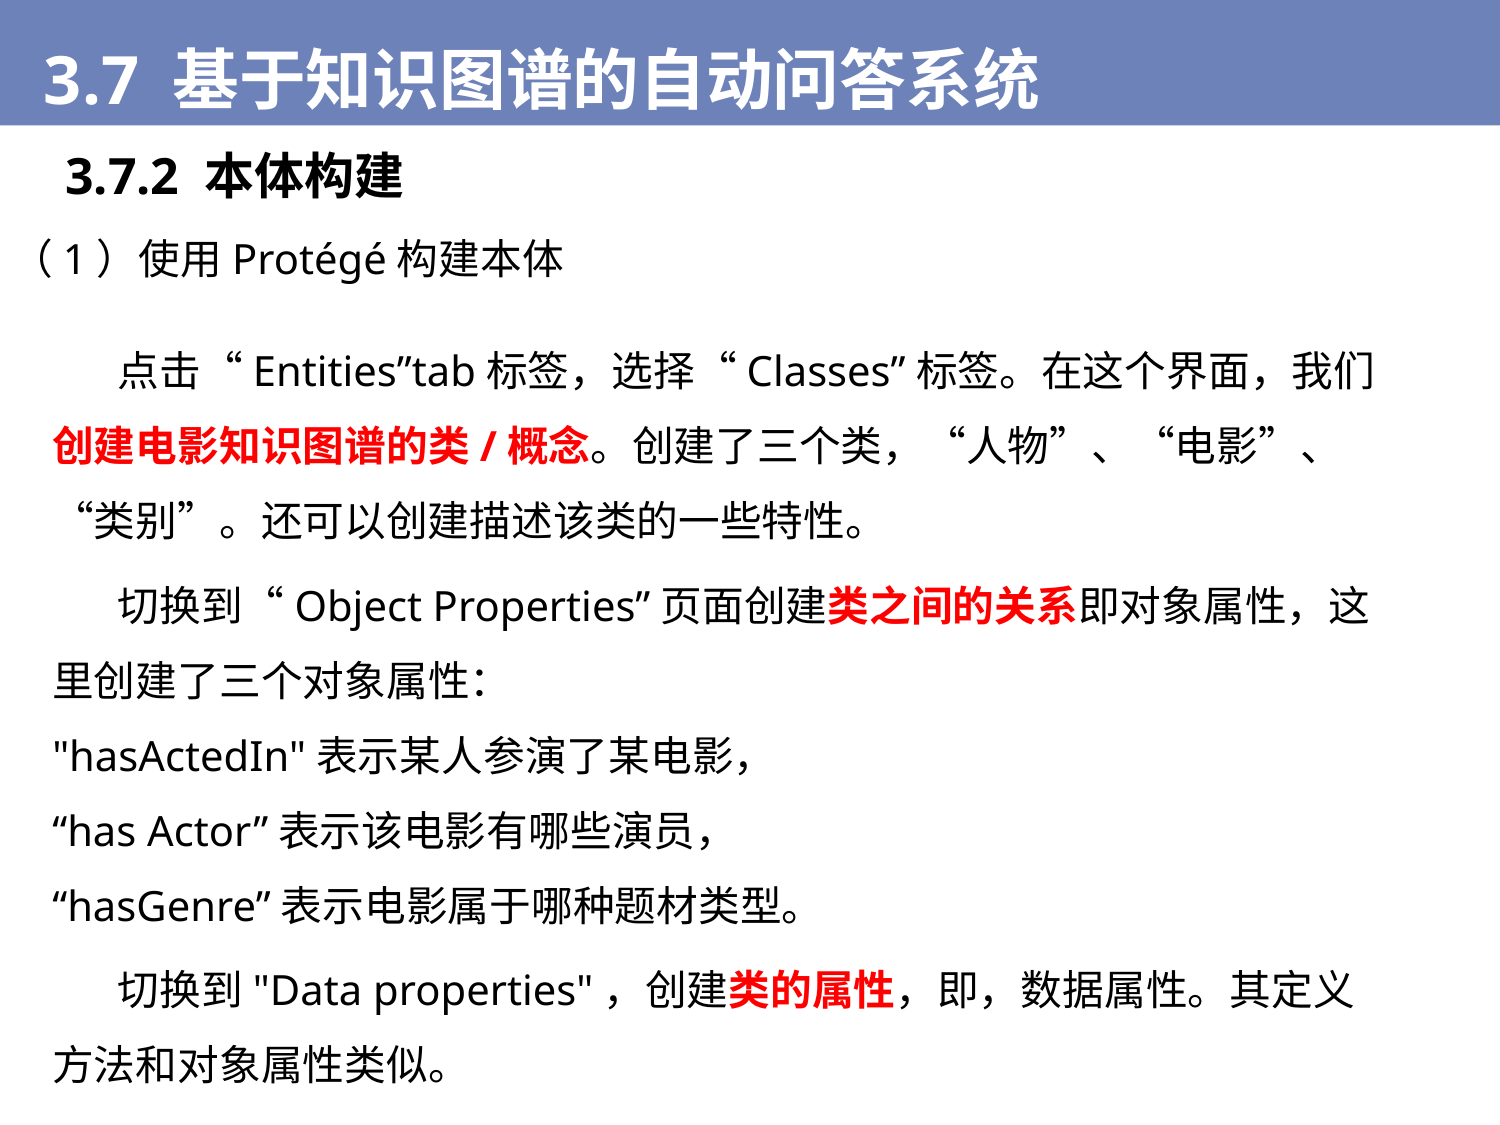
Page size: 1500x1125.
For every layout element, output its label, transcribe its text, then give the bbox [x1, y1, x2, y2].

text_box 3.7.2 本体构建 [50, 137, 420, 213]
text_box （1）使用Protégé构建本体 [0, 224, 579, 290]
text_box 3.7 基于知识图谱的自动问答系统 [0, 0, 1500, 126]
text_box 点击“Entities”tab标签，选择“Classes”标签。在这个界面，我们创建电影知识图谱的类/概念。创建了三个类，“人物”、“电影”、“类别”。还可以创建描述该类的一些特性。 [37, 312, 1409, 547]
text_box 切换到"Data properties"，创建类的属性，即，数据属性。其定义方法和对象属性类似。 [37, 931, 1402, 1096]
text_box 切换到“Object Properties”页面创建类之间的关系即对象属性，这里创建了三个对象属性： "hasActedIn"表示某人参演了某电影， “has Actor”表示该电影有哪些演员， “hasGenre”表示电影属于哪种题材类型。 [37, 547, 1424, 938]
